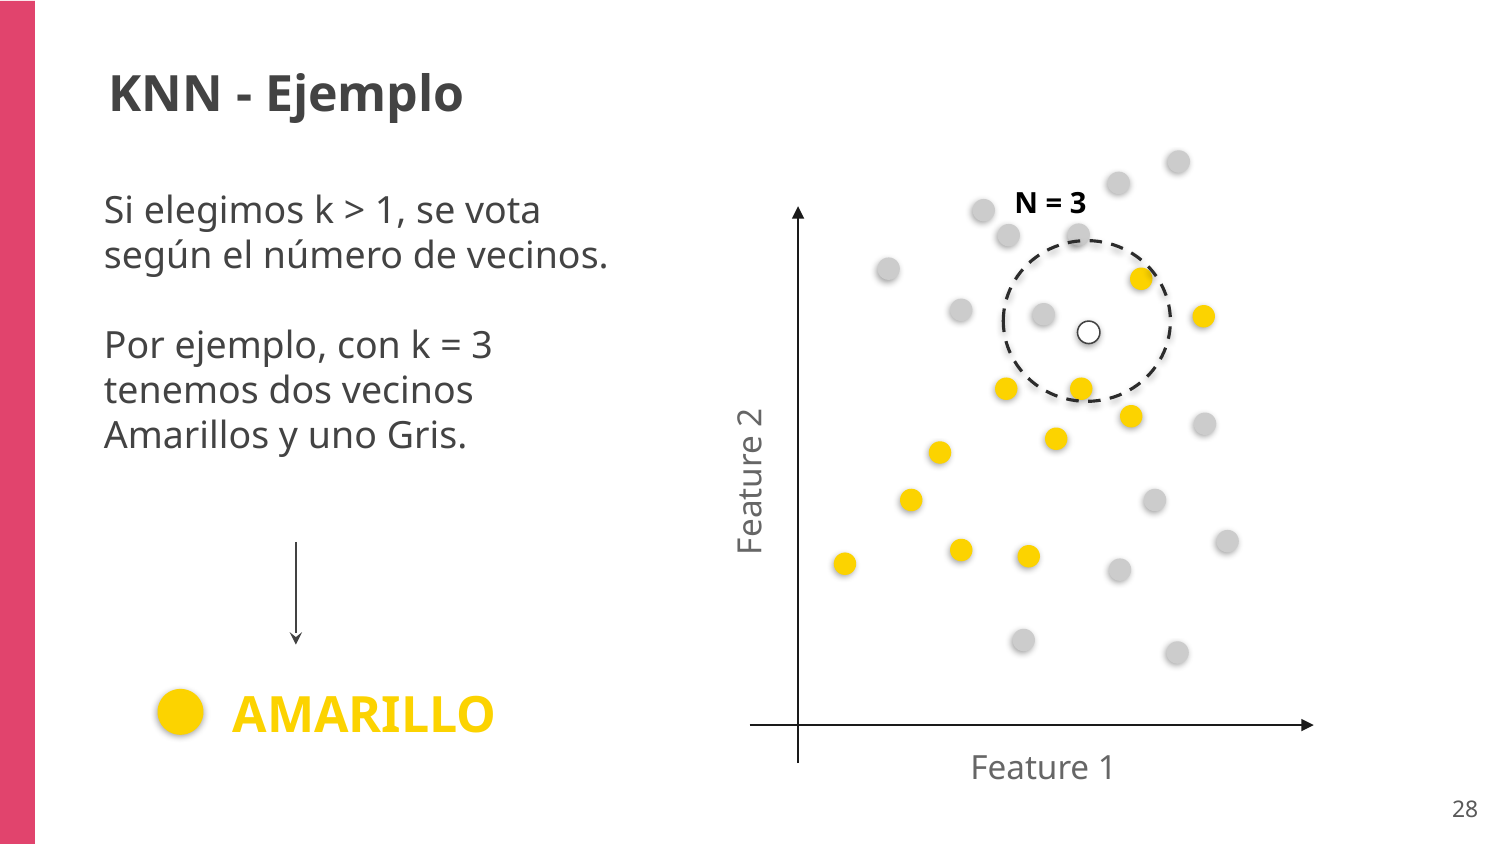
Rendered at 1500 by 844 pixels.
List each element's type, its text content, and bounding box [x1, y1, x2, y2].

text_box [900, 488, 923, 512]
text_box [1193, 412, 1217, 436]
text_box [1119, 411, 1143, 428]
text_box [1216, 529, 1239, 553]
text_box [999, 176, 1171, 402]
text_box [1017, 545, 1041, 568]
text_box [928, 441, 952, 464]
text_box [950, 298, 973, 322]
text_box [1192, 305, 1216, 328]
text_box KNN - Ejemplo [93, 46, 1387, 135]
text_box [950, 538, 973, 562]
text_box [157, 688, 204, 735]
text_box [972, 198, 994, 222]
text_box Feature 1 [779, 734, 1308, 796]
text_box AMARILLO [203, 667, 526, 756]
slide_number ‹#› [1403, 779, 1494, 844]
text_box [833, 552, 857, 575]
text_box Si elegimos k > 1, se vota según el número de vecinos. Por ejemplo, con k = 3 tenemos dos vecinos Amarillos y uno Gris. [88, 171, 653, 575]
text_box [1143, 488, 1167, 512]
text_box Feature 2 [712, 217, 778, 746]
text_box [877, 257, 900, 280]
text_box [1167, 150, 1191, 173]
text_box [1166, 641, 1189, 664]
text_box [1108, 558, 1132, 581]
text_box [1044, 427, 1068, 451]
text_box [1012, 628, 1036, 652]
